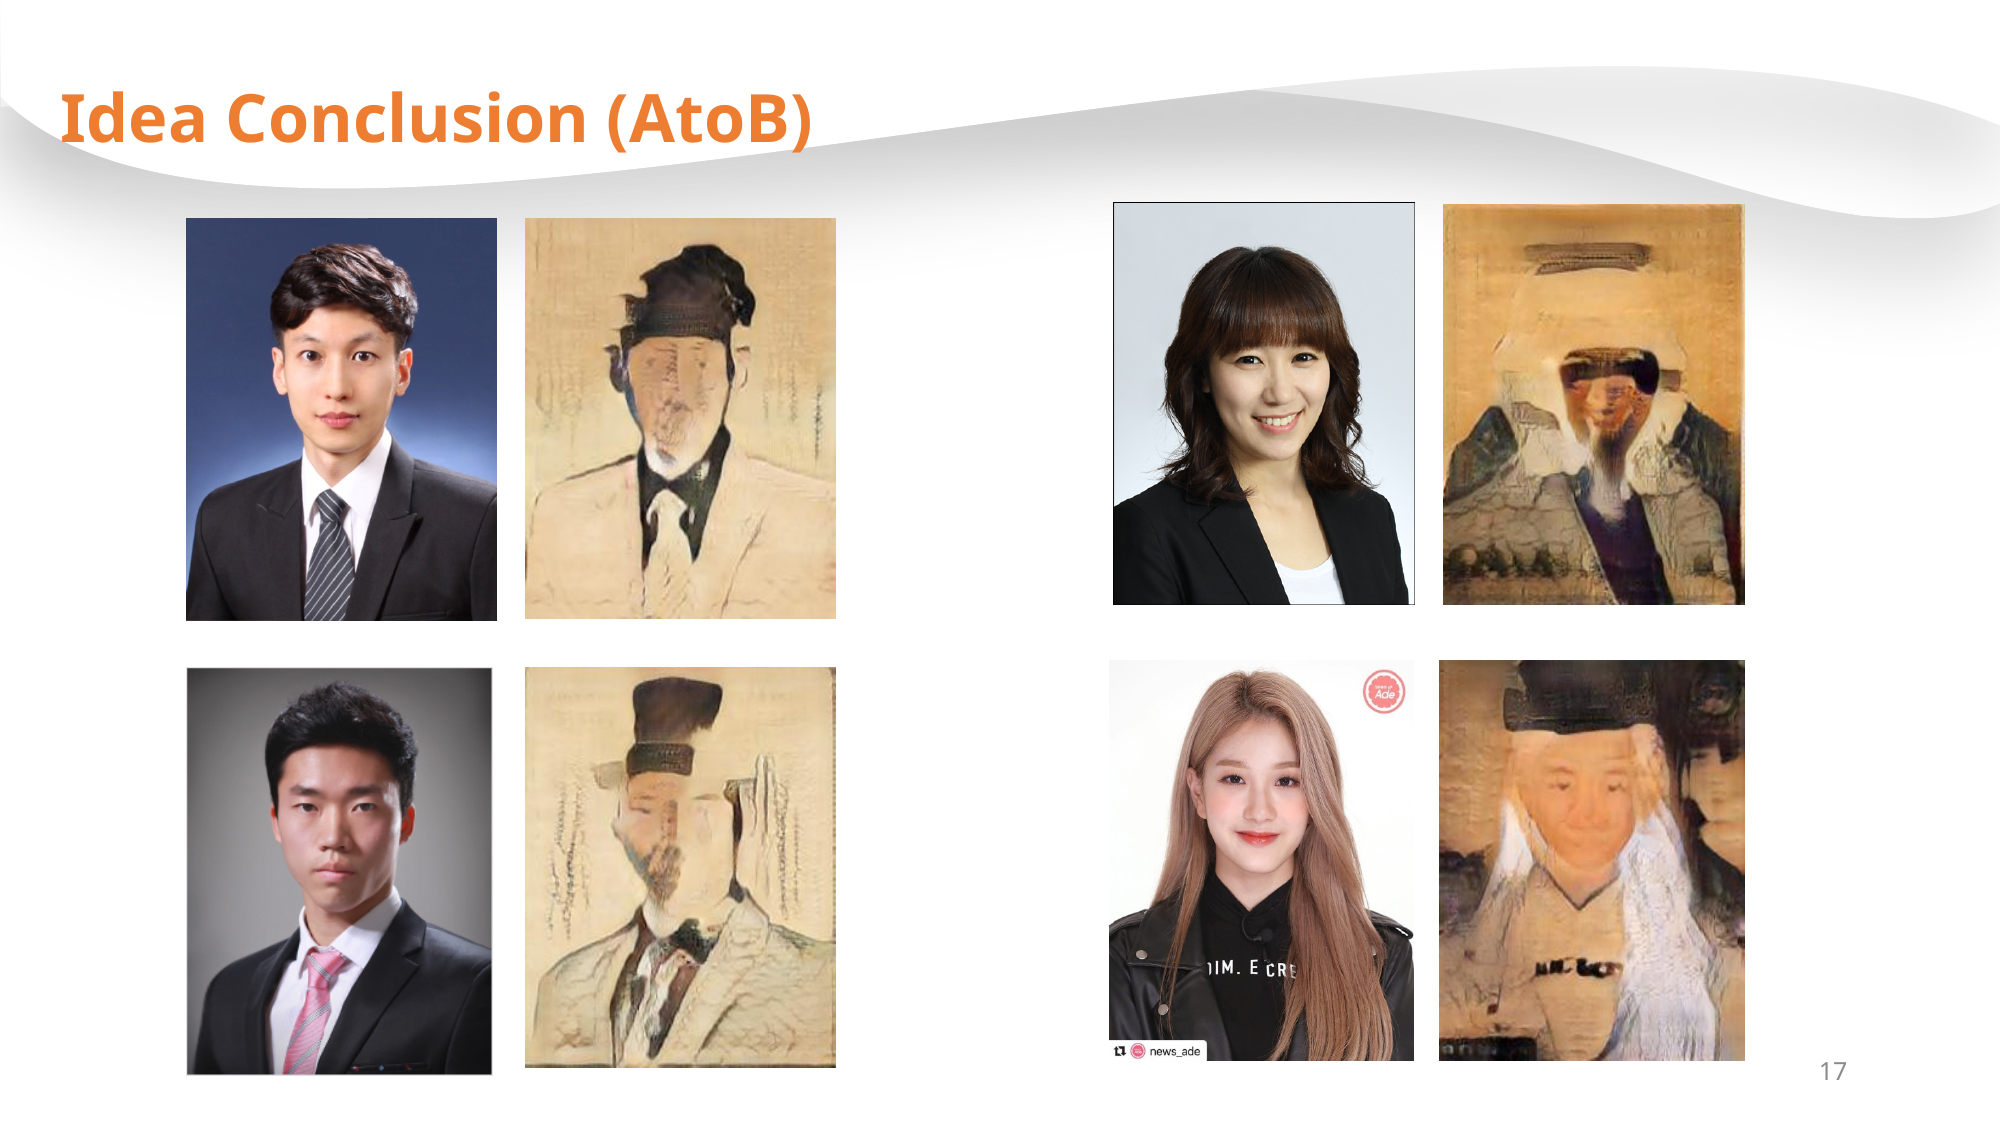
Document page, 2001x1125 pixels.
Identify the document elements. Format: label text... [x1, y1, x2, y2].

picture [1112, 202, 1415, 605]
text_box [0, 0, 2000, 219]
picture [525, 218, 836, 619]
picture [525, 667, 836, 1068]
picture [1439, 660, 1745, 1061]
picture [1443, 204, 1745, 605]
picture [1108, 660, 1414, 1061]
picture [186, 667, 493, 1076]
slide_number 17 [1412, 1042, 1863, 1103]
picture [186, 218, 497, 621]
